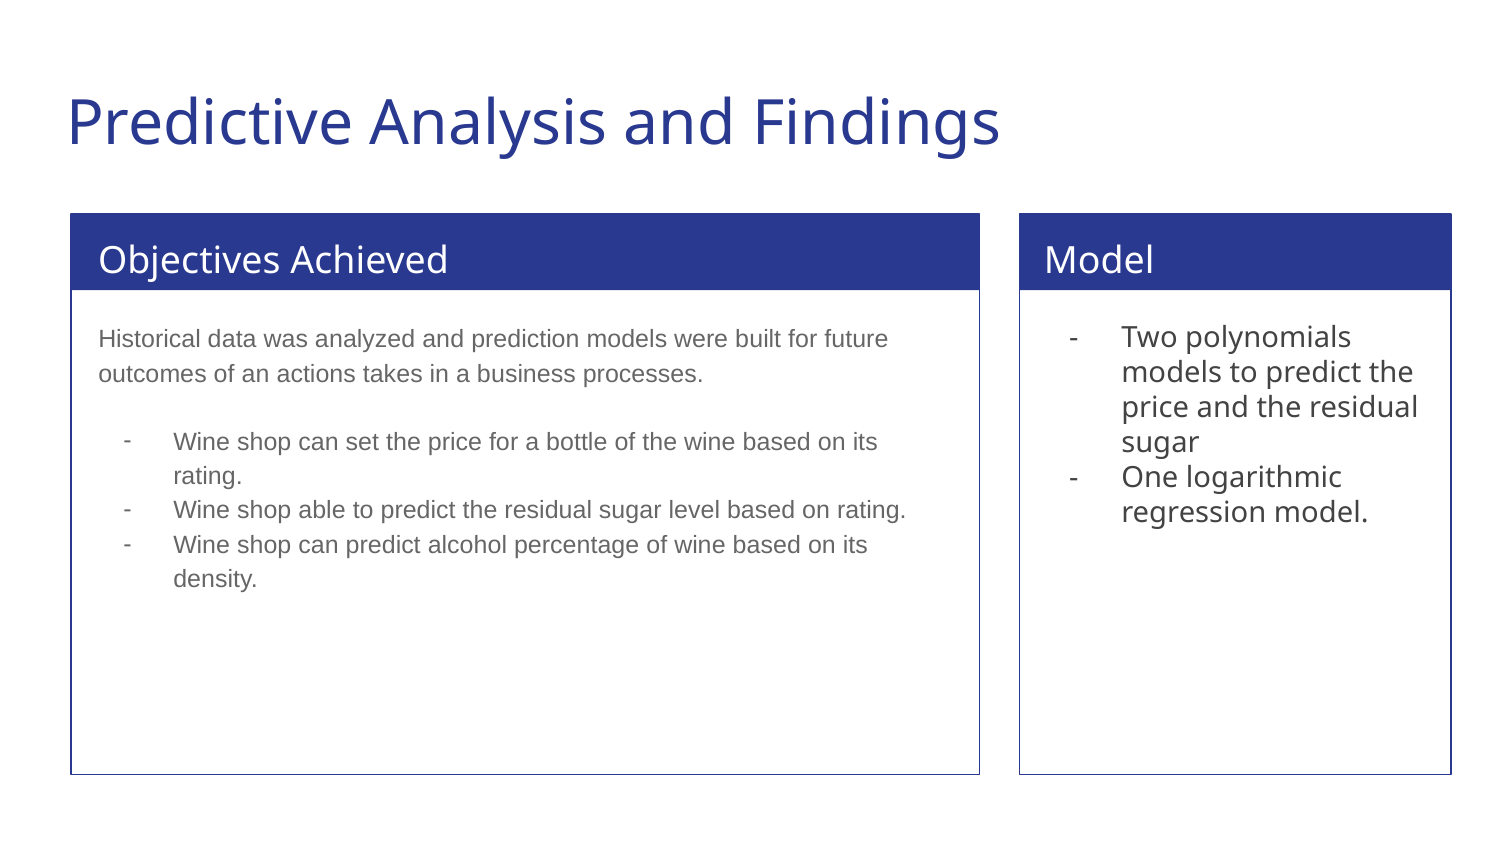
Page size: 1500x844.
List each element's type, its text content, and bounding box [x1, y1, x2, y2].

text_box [70, 213, 980, 775]
title Predictive Analysis and Findings [51, 67, 1449, 167]
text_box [1018, 213, 1452, 775]
